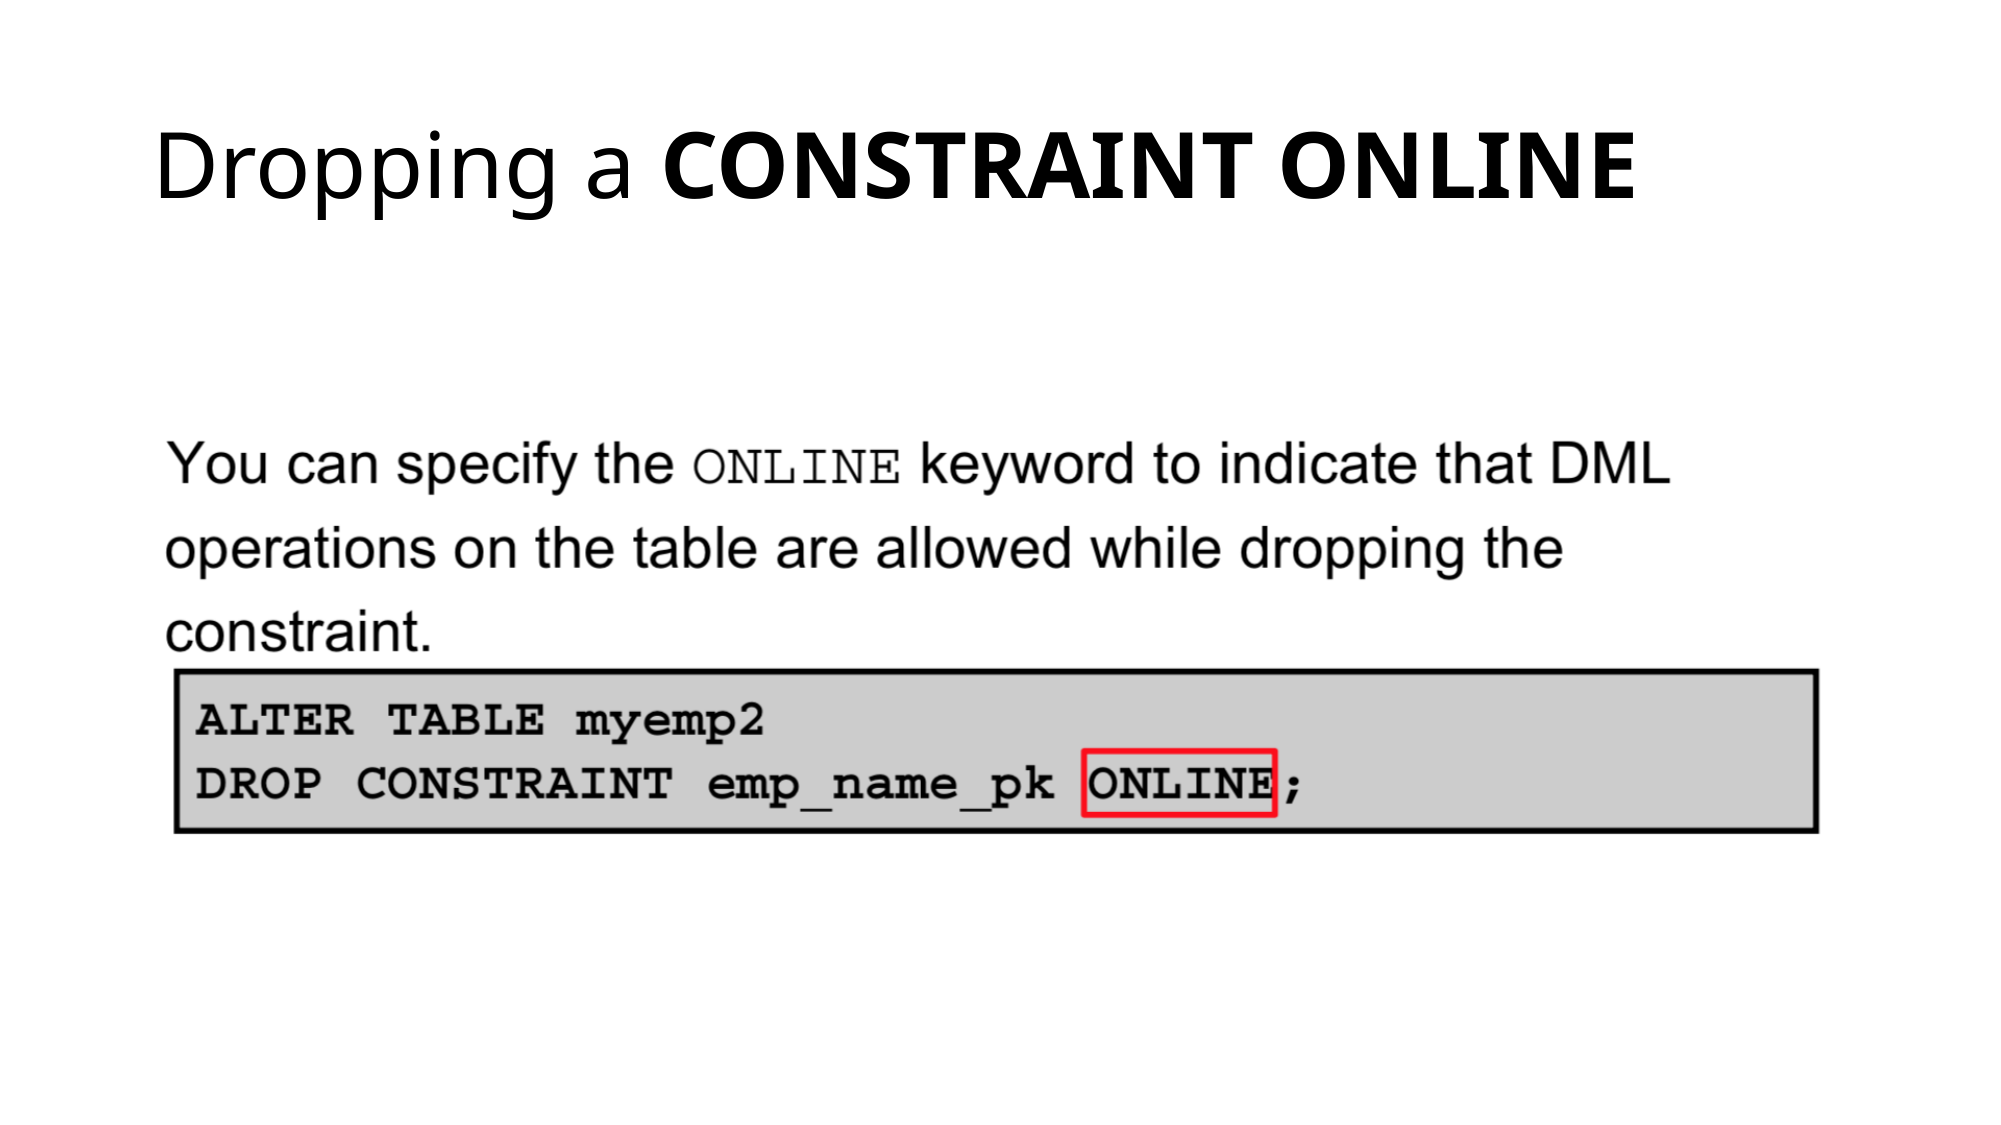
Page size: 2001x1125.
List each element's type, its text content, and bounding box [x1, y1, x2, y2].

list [141, 405, 1859, 908]
title Dropping a CONSTRAINT ONLINE [137, 59, 1863, 278]
